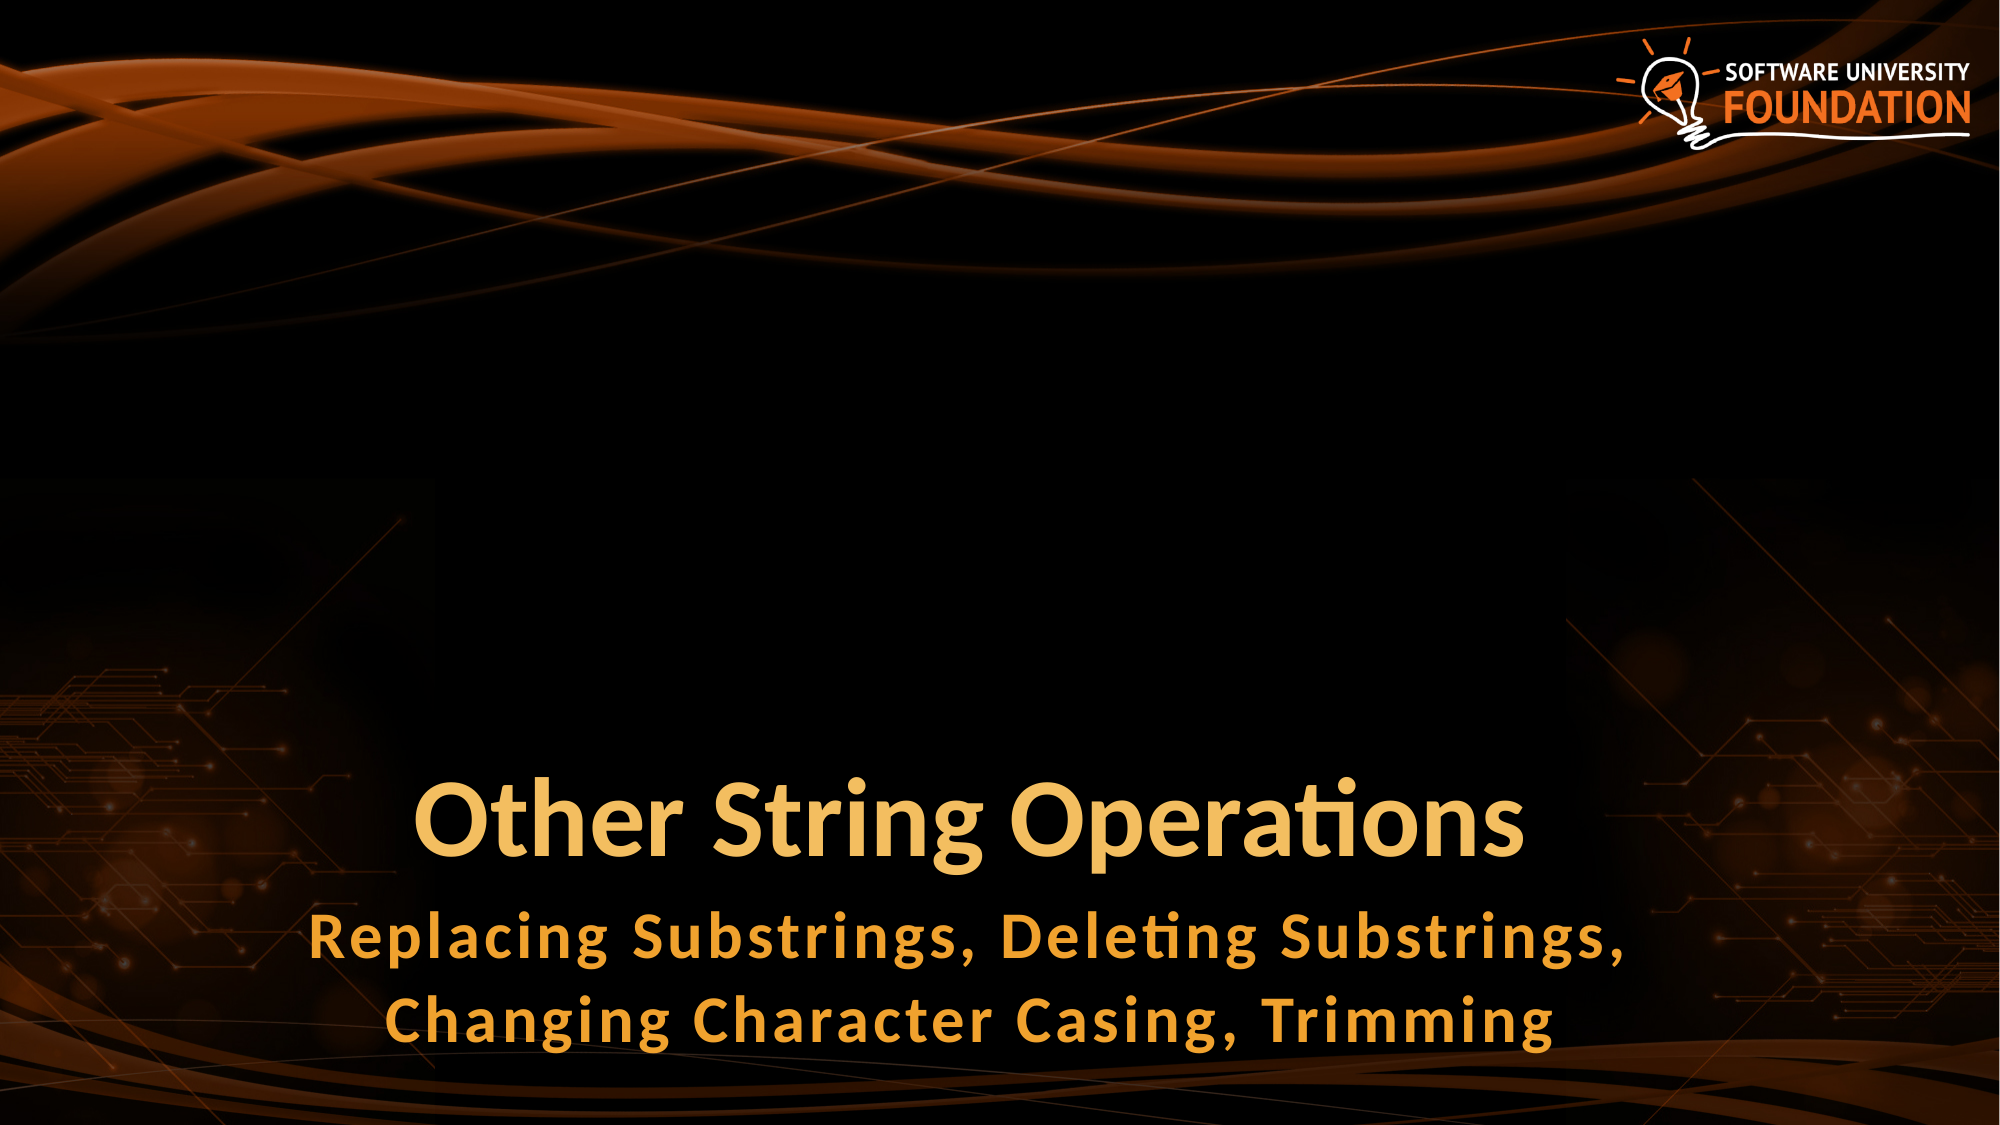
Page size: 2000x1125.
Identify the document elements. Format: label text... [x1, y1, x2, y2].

picture [0, 0, 2000, 1125]
list Replacing Substrings, Deleting Substrings, Changing Character Casing, Trimming [237, 881, 1704, 1060]
title Other String Operations [237, 750, 1704, 881]
